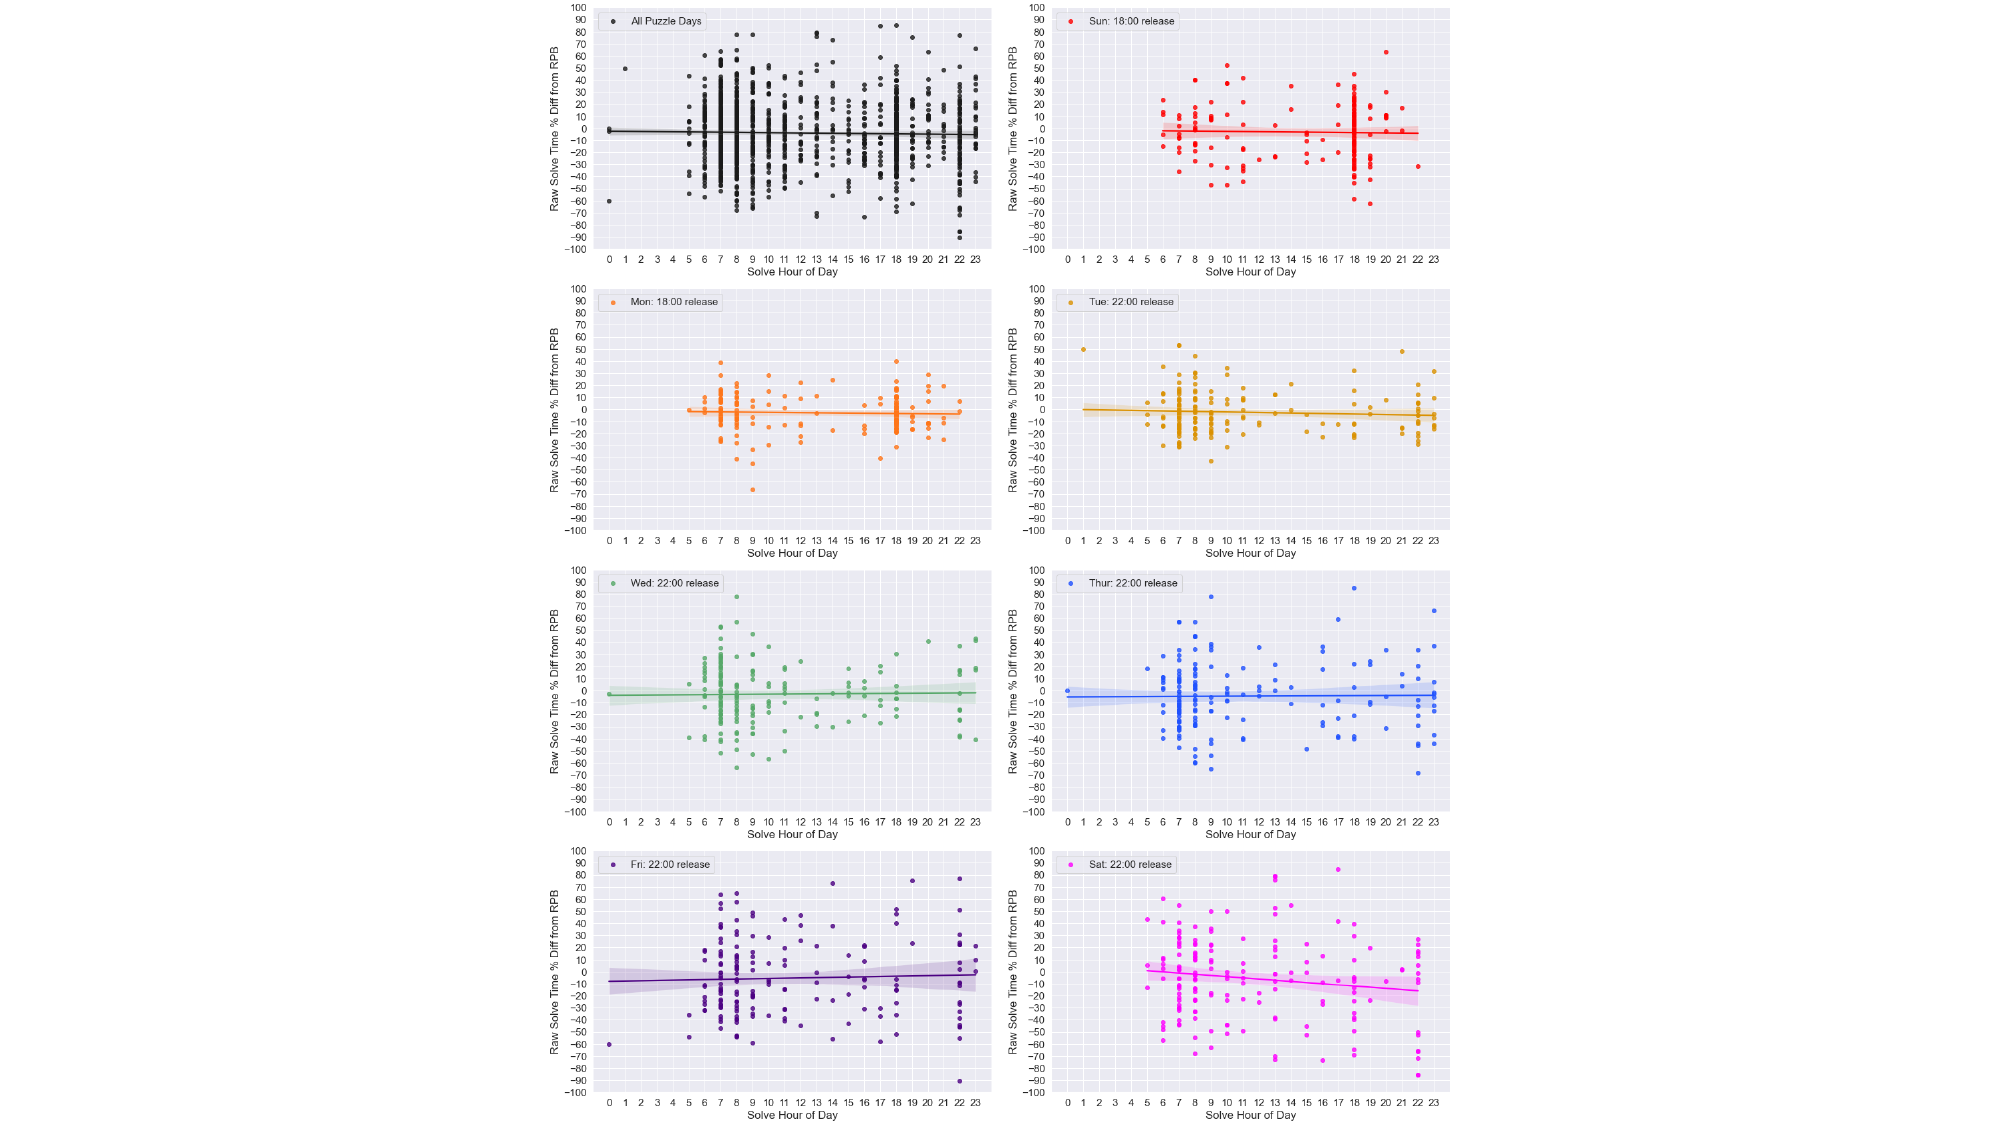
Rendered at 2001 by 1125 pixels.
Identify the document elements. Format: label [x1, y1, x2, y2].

picture [546, 0, 1454, 1125]
